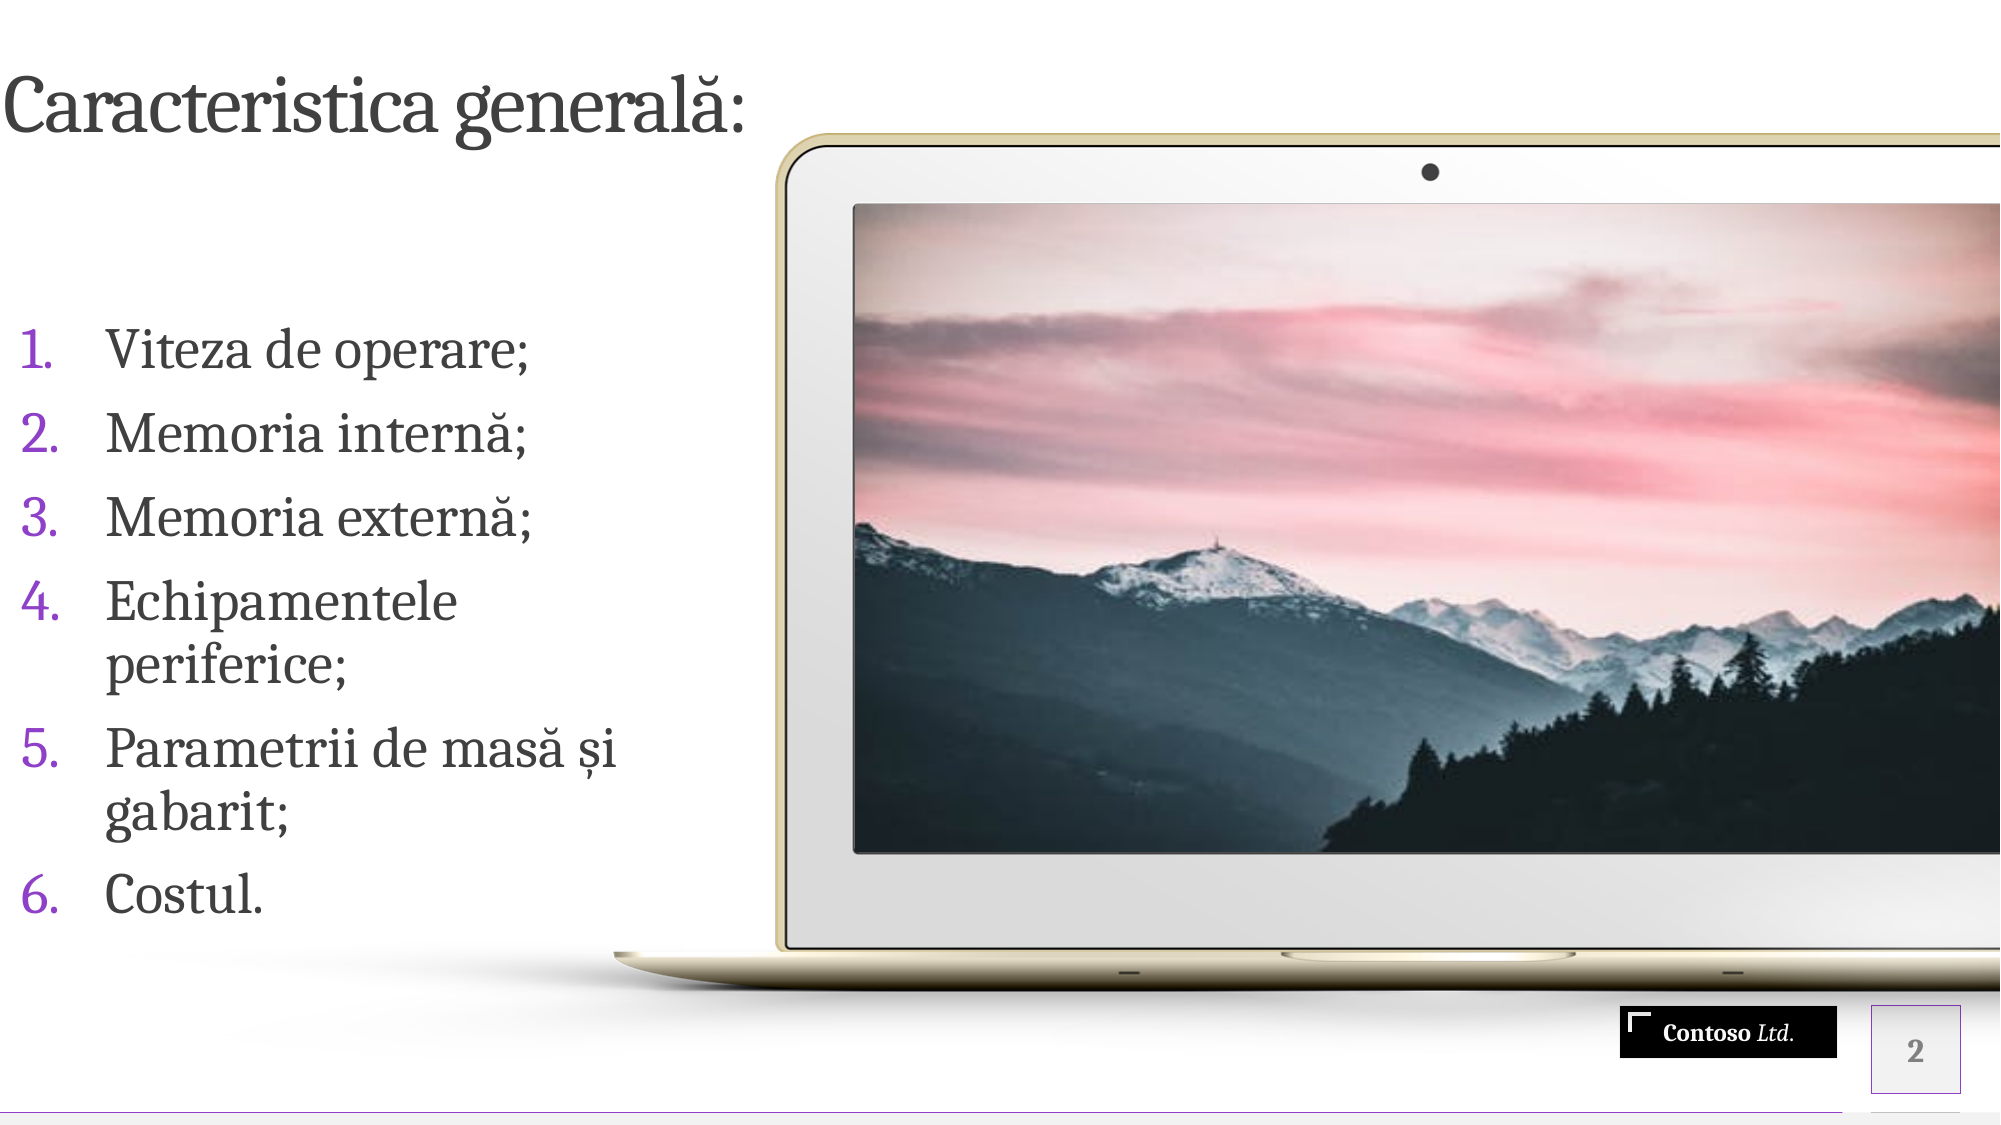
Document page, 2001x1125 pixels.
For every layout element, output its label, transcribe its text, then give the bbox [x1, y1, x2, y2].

title Caracteristica generală: [3, 60, 856, 218]
list Viteza de operare; Memoria internă; Memoria externă; Echipamentele periferice; Parametrii de masă și gabarit; Costul. [20, 138, 706, 927]
slide_number 2 [1871, 1019, 1960, 1080]
picture [108, 133, 2000, 1060]
